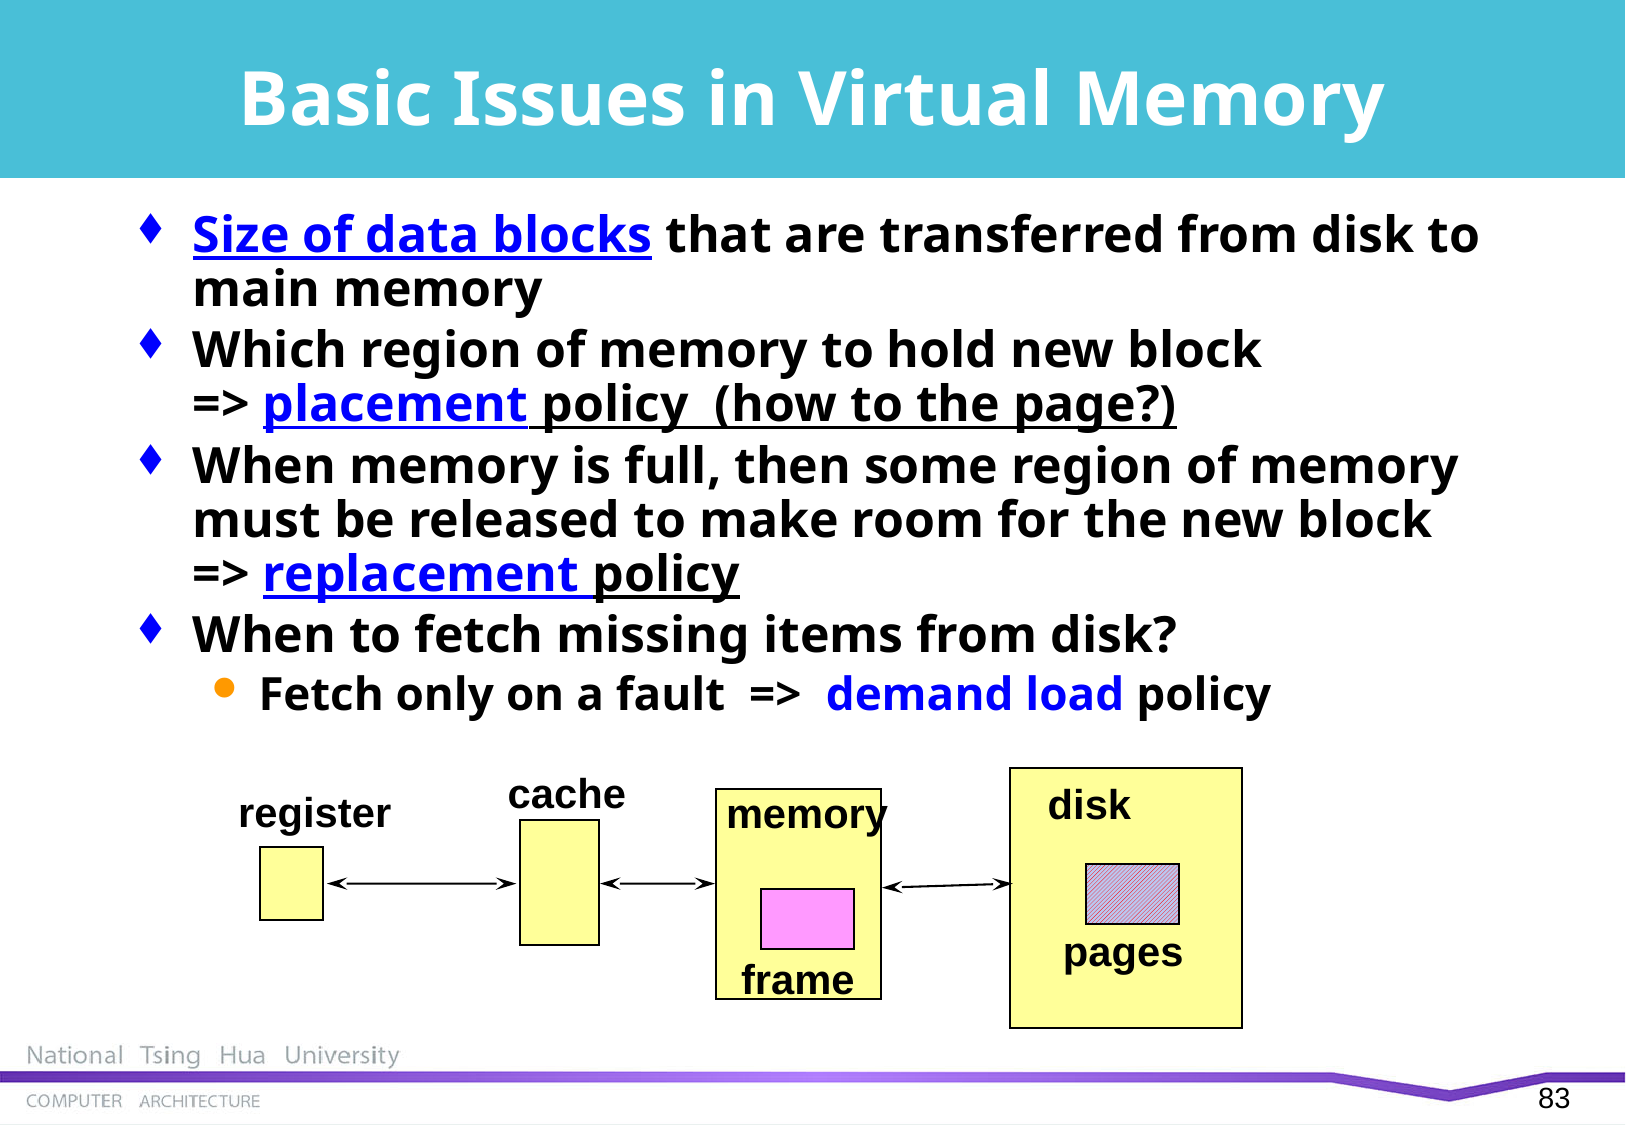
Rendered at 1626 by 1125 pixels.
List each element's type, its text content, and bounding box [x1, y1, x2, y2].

title Basic Issues in Virtual Memory [121, 27, 1504, 177]
picture [0, 0, 1626, 1125]
list Size of data blocks that are transferred from disk to main memory Which region of memory to hold new block => placement policy (how to the page?) When memory is full, then some region of memory must be released to make room for the new block => replacement policy When to fetch missing items from disk? Fetch only on a fault => demand load policy [121, 201, 1504, 1036]
slide_number 82 [1247, 1059, 1586, 1125]
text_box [220, 765, 1243, 1029]
